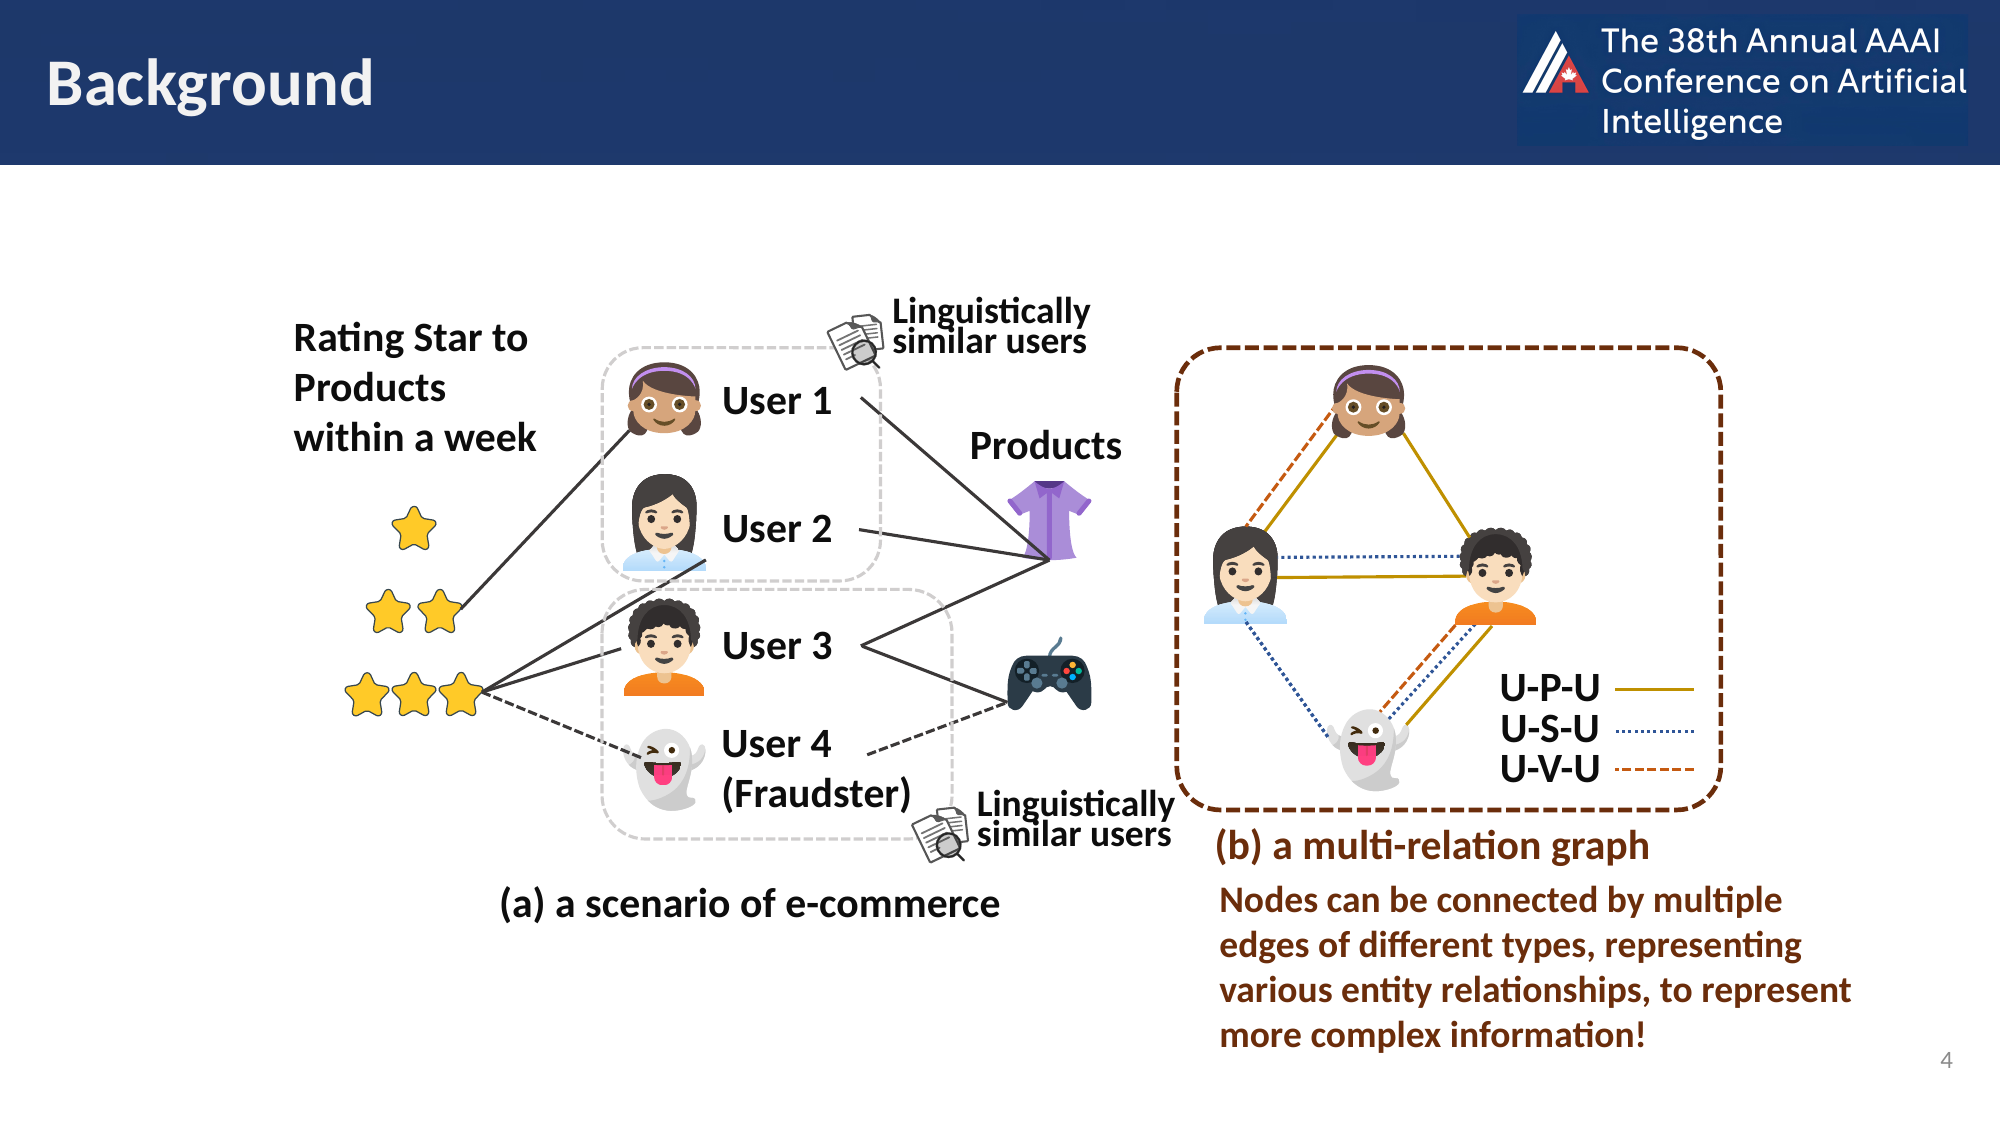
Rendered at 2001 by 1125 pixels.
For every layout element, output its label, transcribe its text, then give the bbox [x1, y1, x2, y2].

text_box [279, 292, 1221, 866]
text_box Nodes can be connected by multiple edges of different types, representing various entity relationships, to represent more complex information! [1204, 867, 1872, 1063]
text_box [1221, 346, 1722, 812]
text_box (b) a multi-relation graph [1199, 810, 1840, 876]
slide_number 4 [1518, 1028, 1969, 1089]
text_box (a) a scenario of e-commerce [416, 868, 1084, 934]
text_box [1203, 364, 1695, 800]
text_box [0, 0, 2000, 166]
